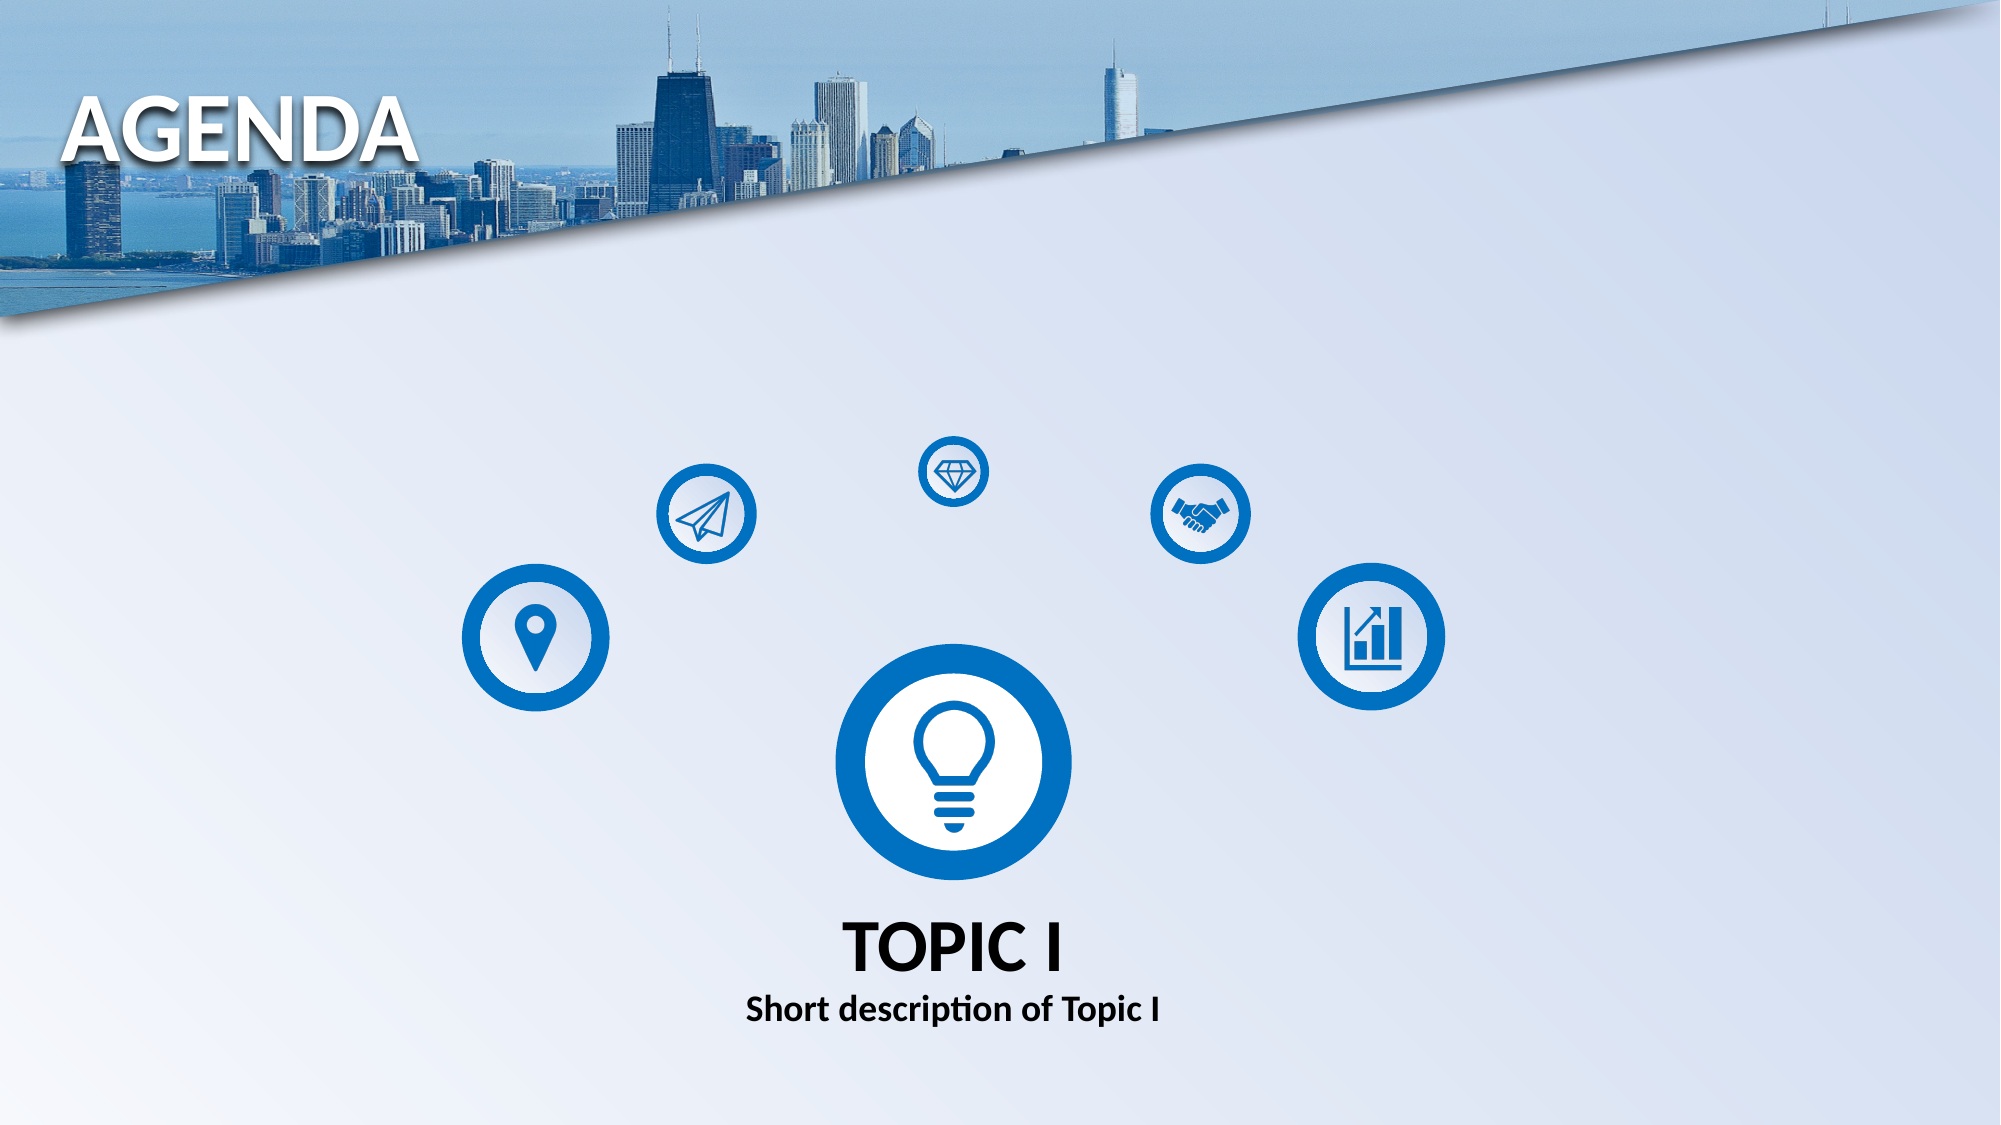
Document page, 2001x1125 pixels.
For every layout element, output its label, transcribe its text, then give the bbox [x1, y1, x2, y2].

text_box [656, 463, 757, 565]
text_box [461, 563, 610, 712]
text_box Short description of Topic I [729, 976, 1178, 1036]
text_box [1297, 562, 1446, 711]
picture [0, 0, 2000, 317]
text_box TOPIC I [823, 889, 1084, 976]
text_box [835, 643, 1072, 881]
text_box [918, 436, 990, 507]
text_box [1150, 463, 1251, 565]
